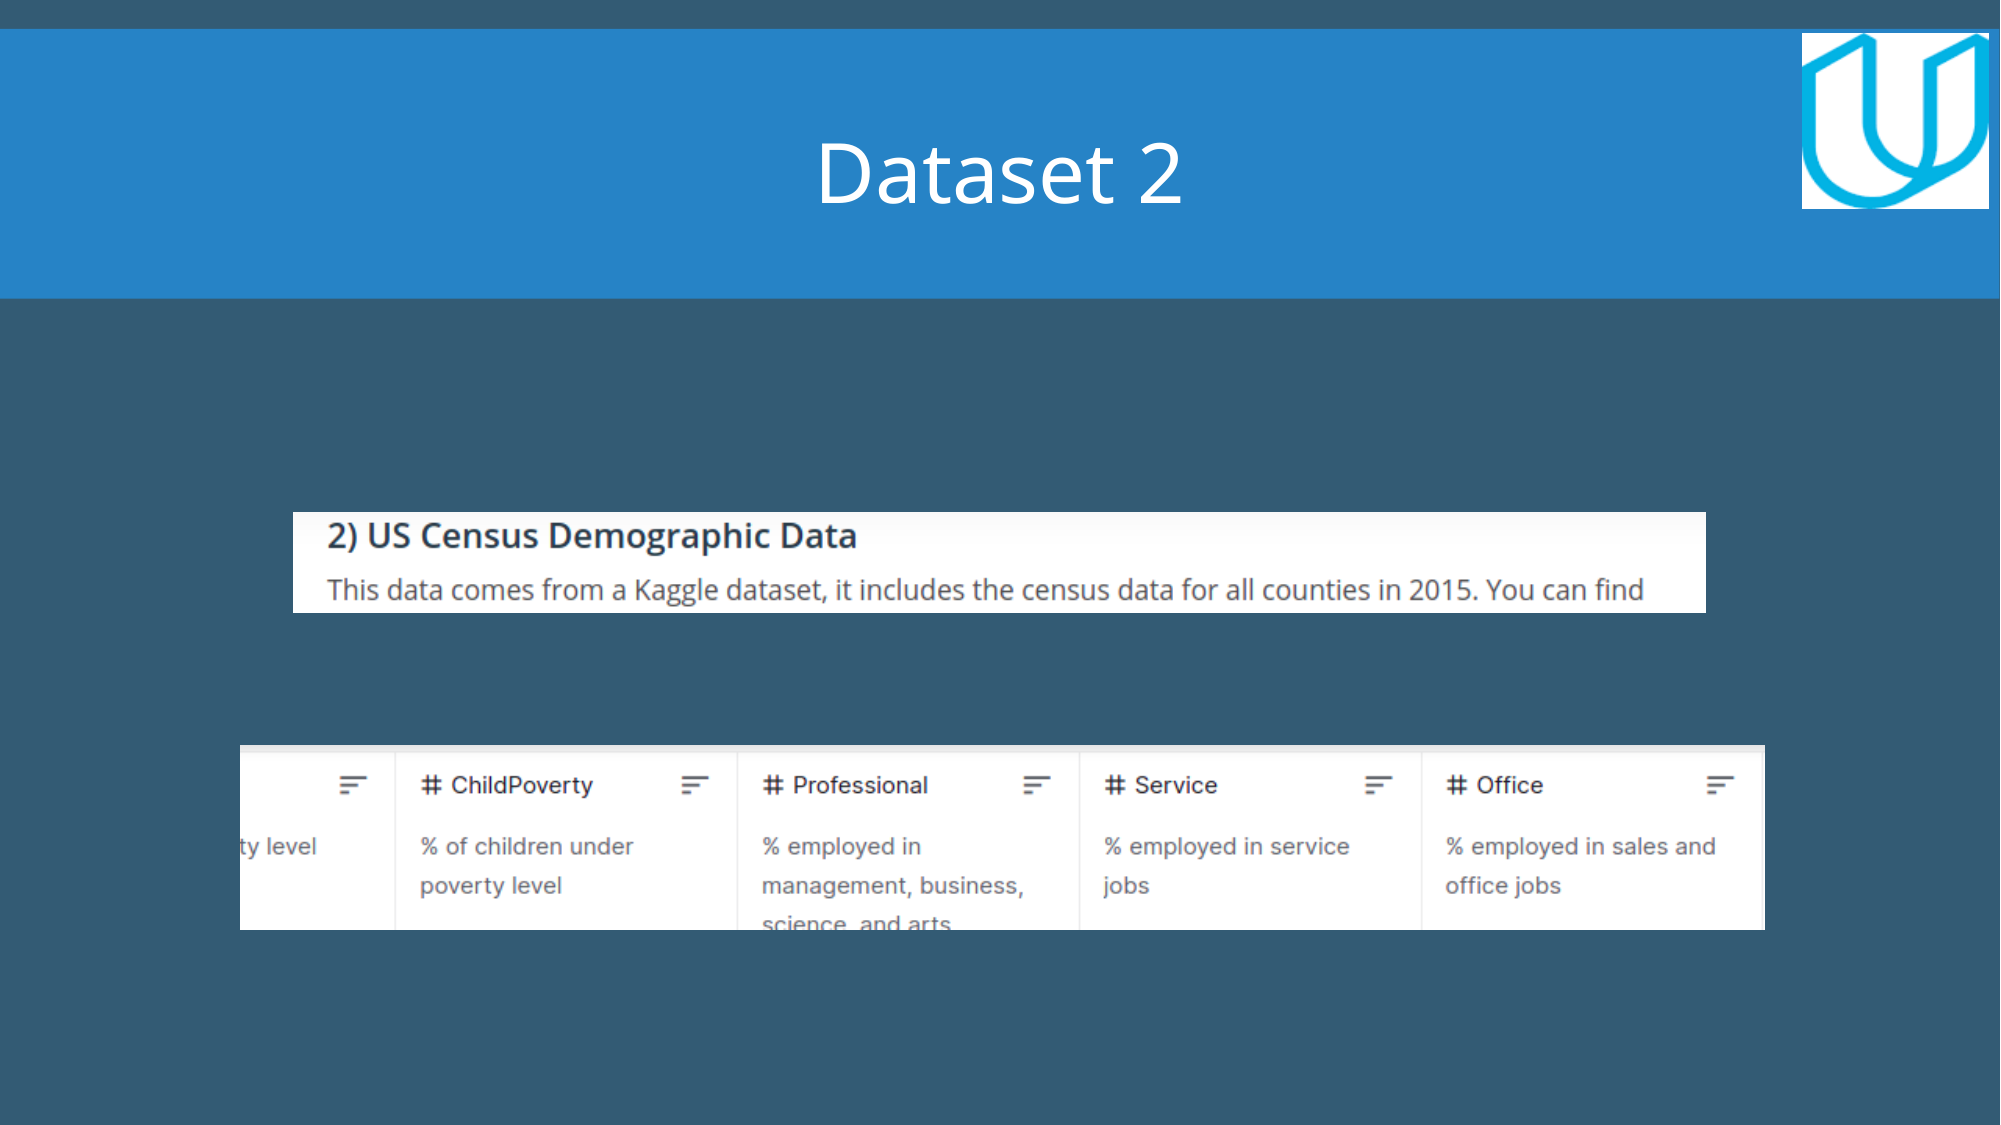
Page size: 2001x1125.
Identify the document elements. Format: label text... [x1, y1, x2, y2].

picture [1876, 124, 1989, 209]
picture [1816, 47, 1912, 197]
picture [239, 745, 1765, 931]
text_box [197, 329, 1803, 1020]
picture [1933, 47, 1974, 167]
picture [1802, 33, 1989, 167]
text_box Dataset 2 [197, 46, 1803, 294]
picture [1803, 159, 1866, 209]
picture [293, 512, 1707, 613]
